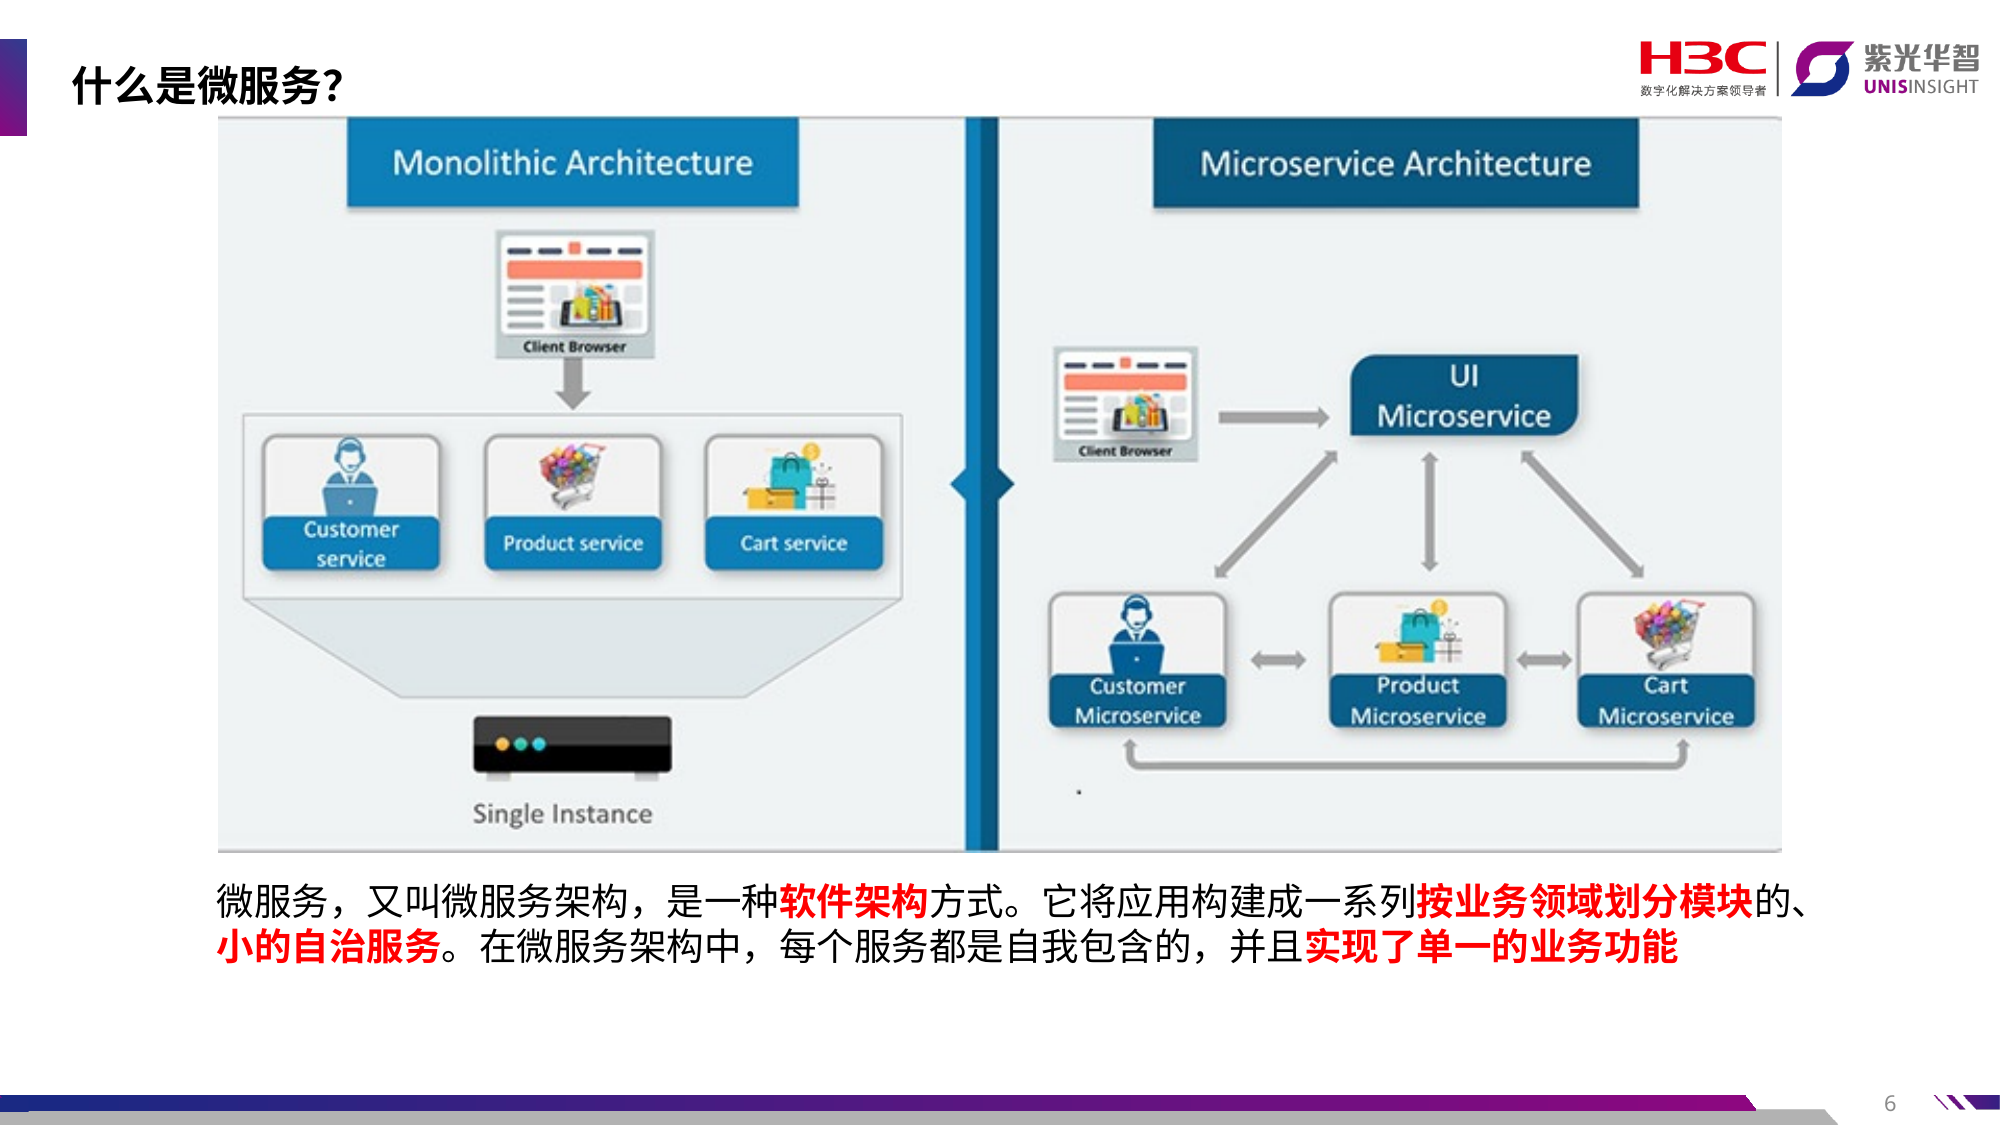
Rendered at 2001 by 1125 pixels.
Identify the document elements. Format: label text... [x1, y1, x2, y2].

text_box 微服务，又叫微服务架构，是一种软件架构方式。它将应用构建成一系列按业务领域划分模块的、小的自治服务。在微服务架构中，每个服务都是自我包含的，并且实现了单一的业务功能 [202, 870, 1877, 976]
picture [218, 115, 1782, 854]
picture [1638, 39, 1981, 97]
picture [0, 1095, 2000, 1125]
title 什么是微服务？ [57, 40, 1722, 136]
